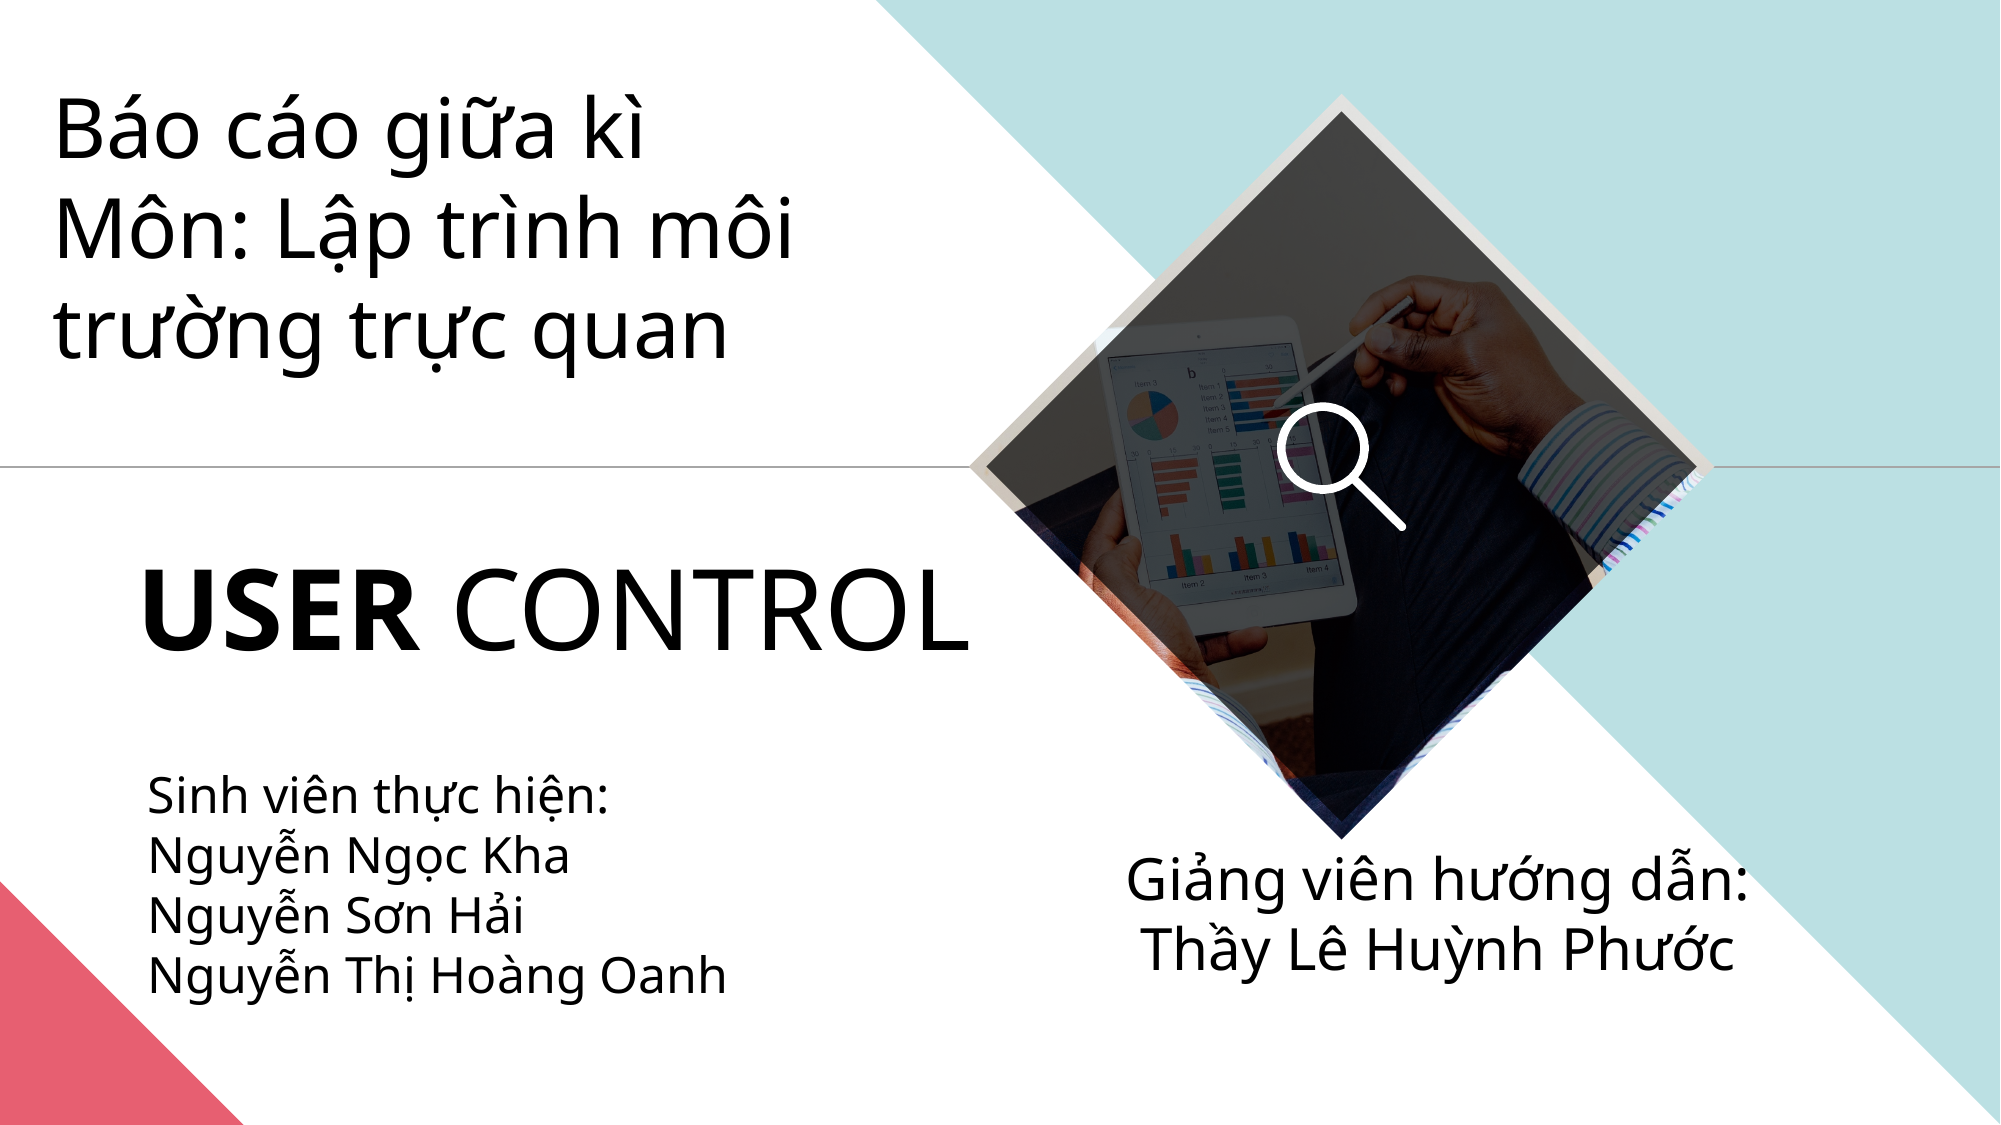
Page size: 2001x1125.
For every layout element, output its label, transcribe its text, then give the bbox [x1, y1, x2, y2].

picture [968, 93, 1715, 840]
text_box Giảng viên hướng dẫn: Thầy Lê Huỳnh Phước [1047, 826, 1829, 998]
text_box Báo cáo giữa kì Môn: Lập trình môi trường trực quan [37, 67, 1108, 383]
text_box [874, 0, 2000, 466]
text_box [0, 879, 246, 1125]
text_box Sinh viên thực hiện: Nguyễn Ngọc Kha Nguyễn Sơn Hải Nguyễn Thị Hoàng Oanh [147, 763, 876, 1004]
text_box [1715, 468, 2000, 1125]
text_box USER CONTROL [121, 530, 968, 681]
